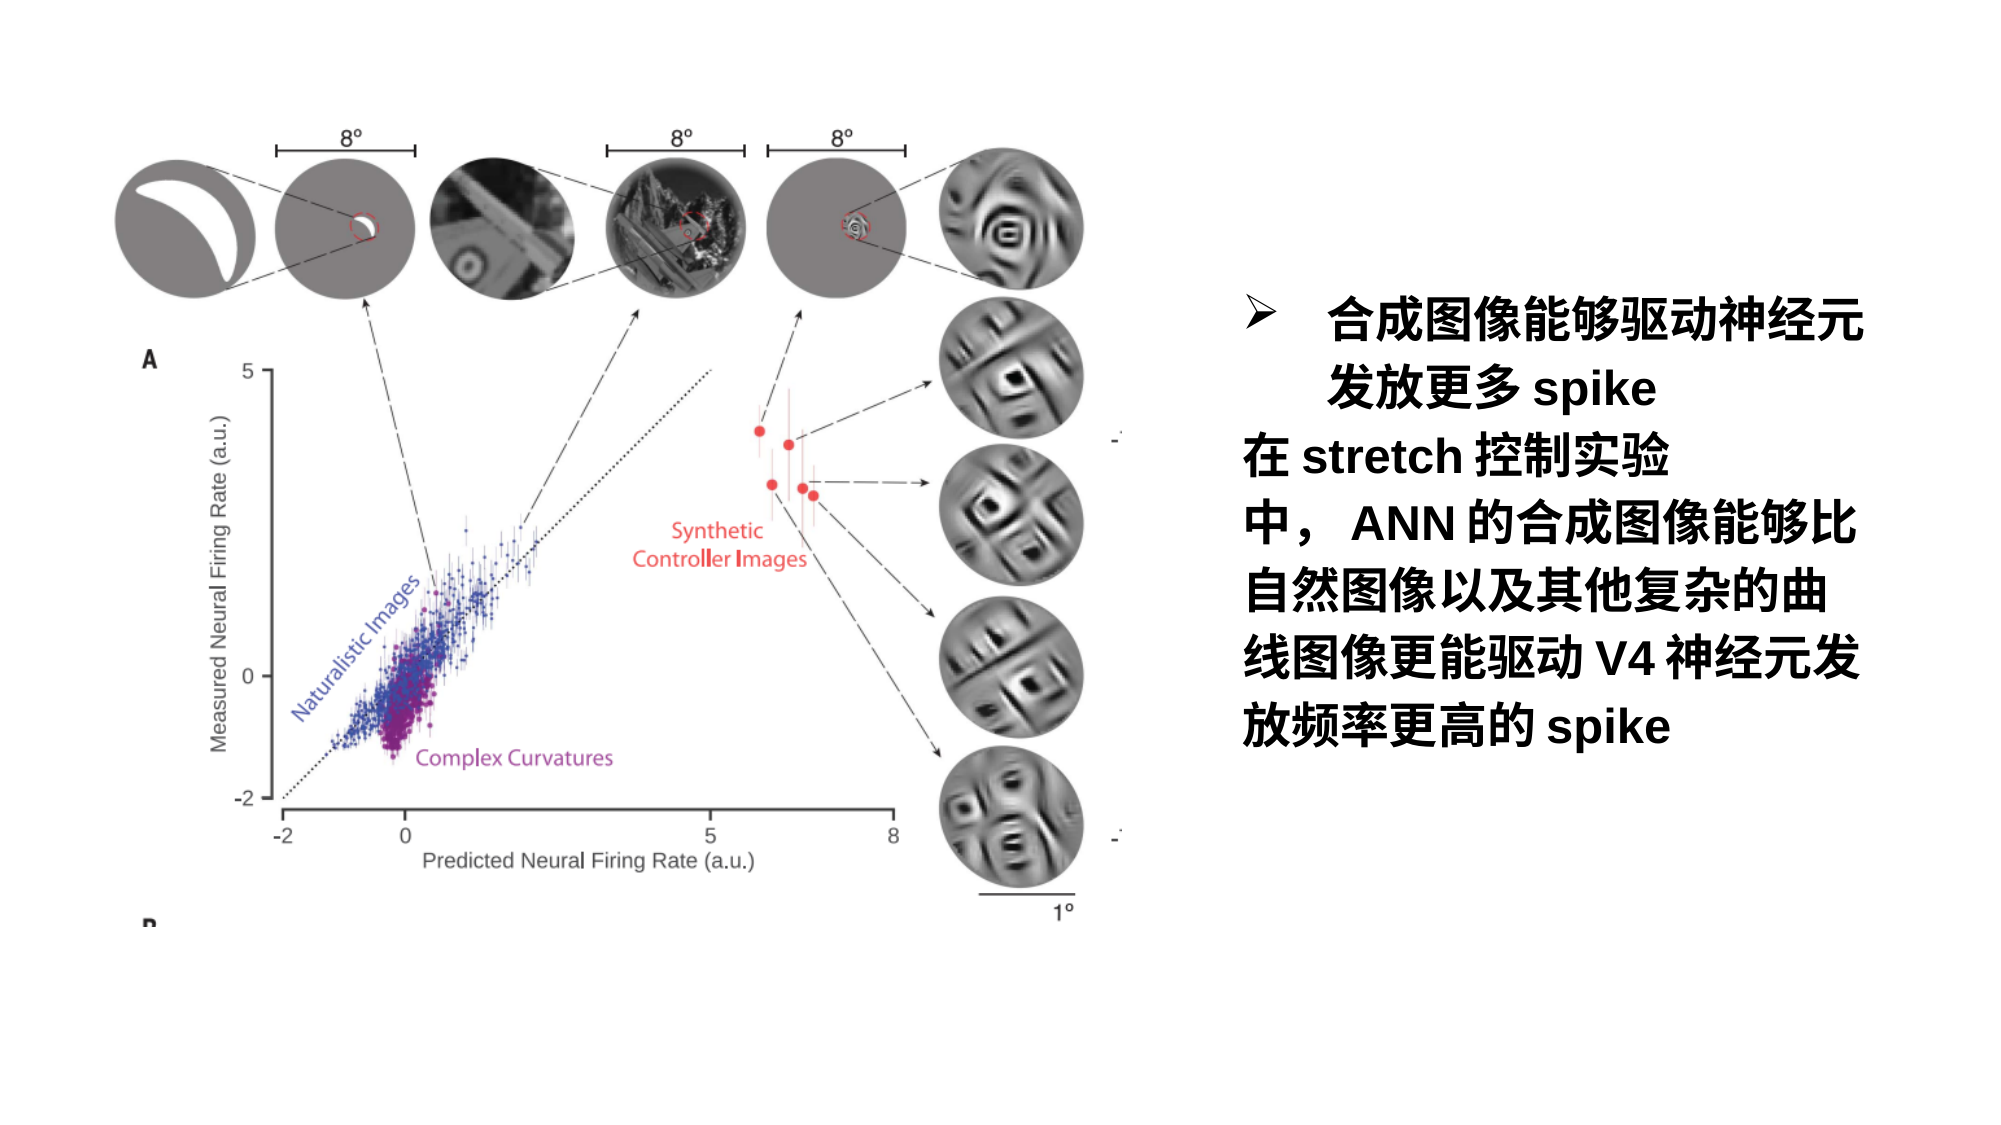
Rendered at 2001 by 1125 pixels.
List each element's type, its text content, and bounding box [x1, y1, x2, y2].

picture [95, 107, 1122, 928]
text_box 合成图像能够驱动神经元发放更多spike 在stretch控制实验中，ANN的合成图像能够比自然图像以及其他复杂的曲线图像更能驱动V4神经元发放频率更高的spike [1242, 280, 1871, 755]
